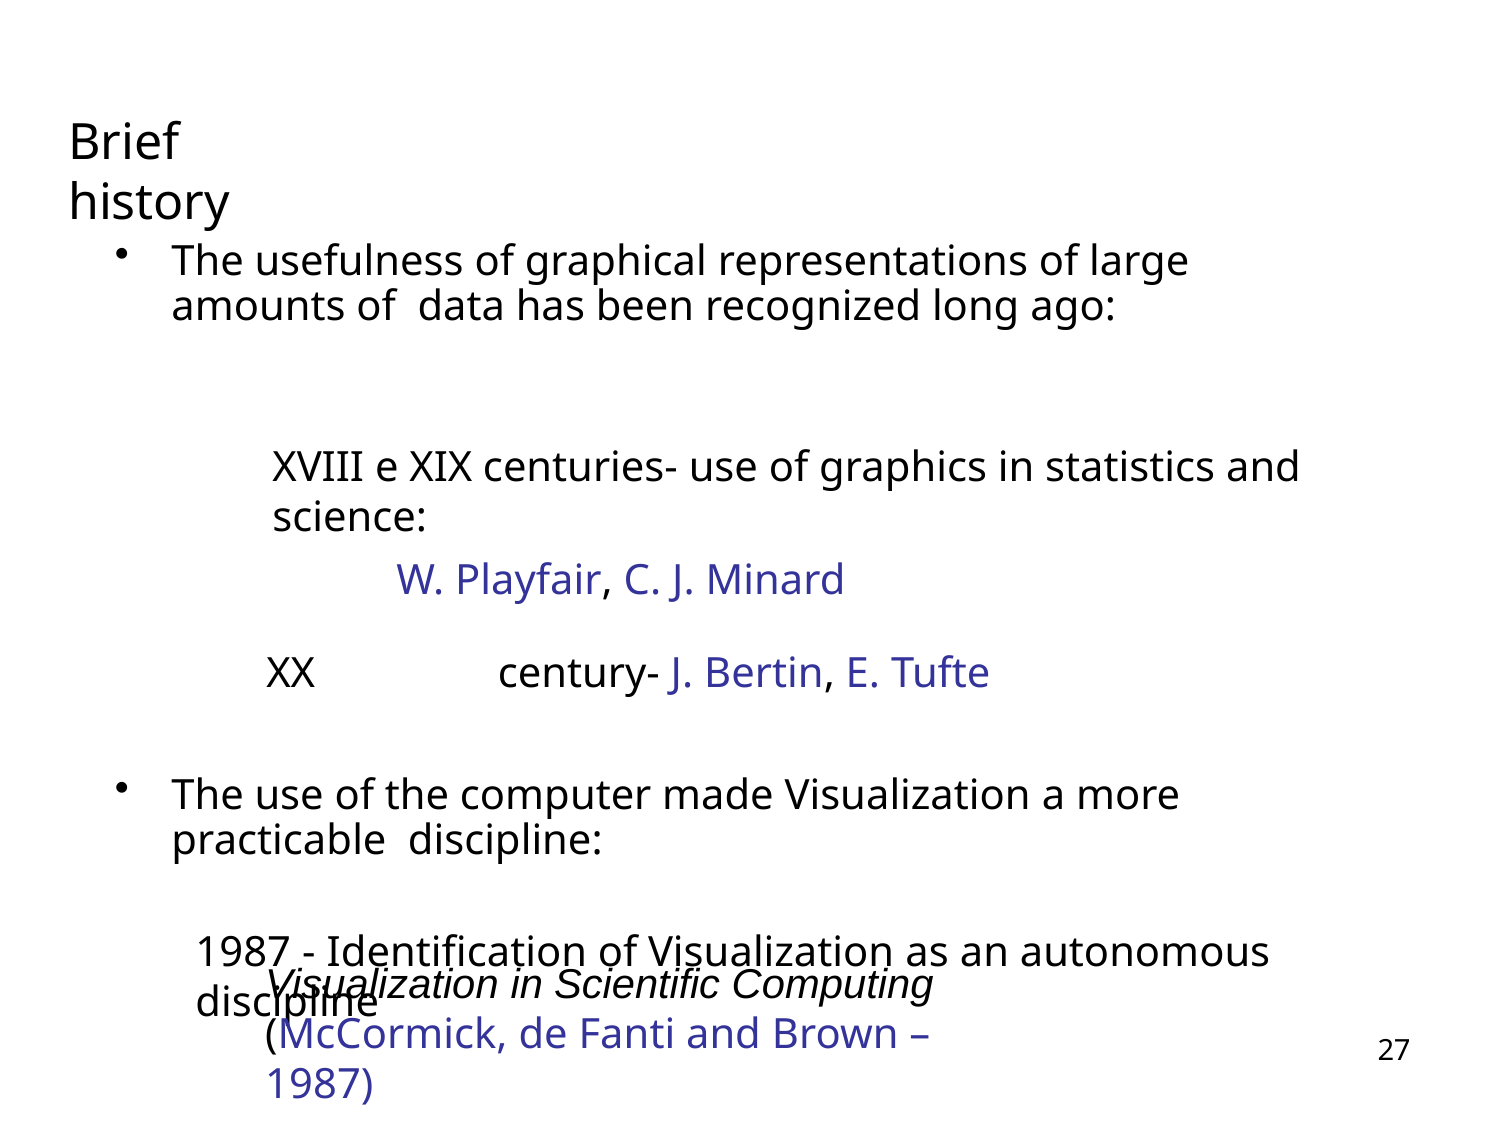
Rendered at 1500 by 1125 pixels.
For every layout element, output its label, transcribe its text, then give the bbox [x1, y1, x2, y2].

text_box 27 [1375, 1029, 1413, 1067]
text_box The usefulness of graphical representations of large amounts of data has been recognized long ago: XVIII e XIX centuries- use of graphics in statistics and science: W. Playfair, C. J. Minard XX century- J. Bertin, E. Tufte The use of the computer made Visualization a more practicable discipline: 1987 - Identification of Visualization as an autonomous discipline [113, 230, 1427, 1025]
text_box Visualization in Scientific Computing (McCormick, de Fanti and Brown – 1987) [263, 955, 1027, 1108]
title Brief history [66, 107, 335, 298]
